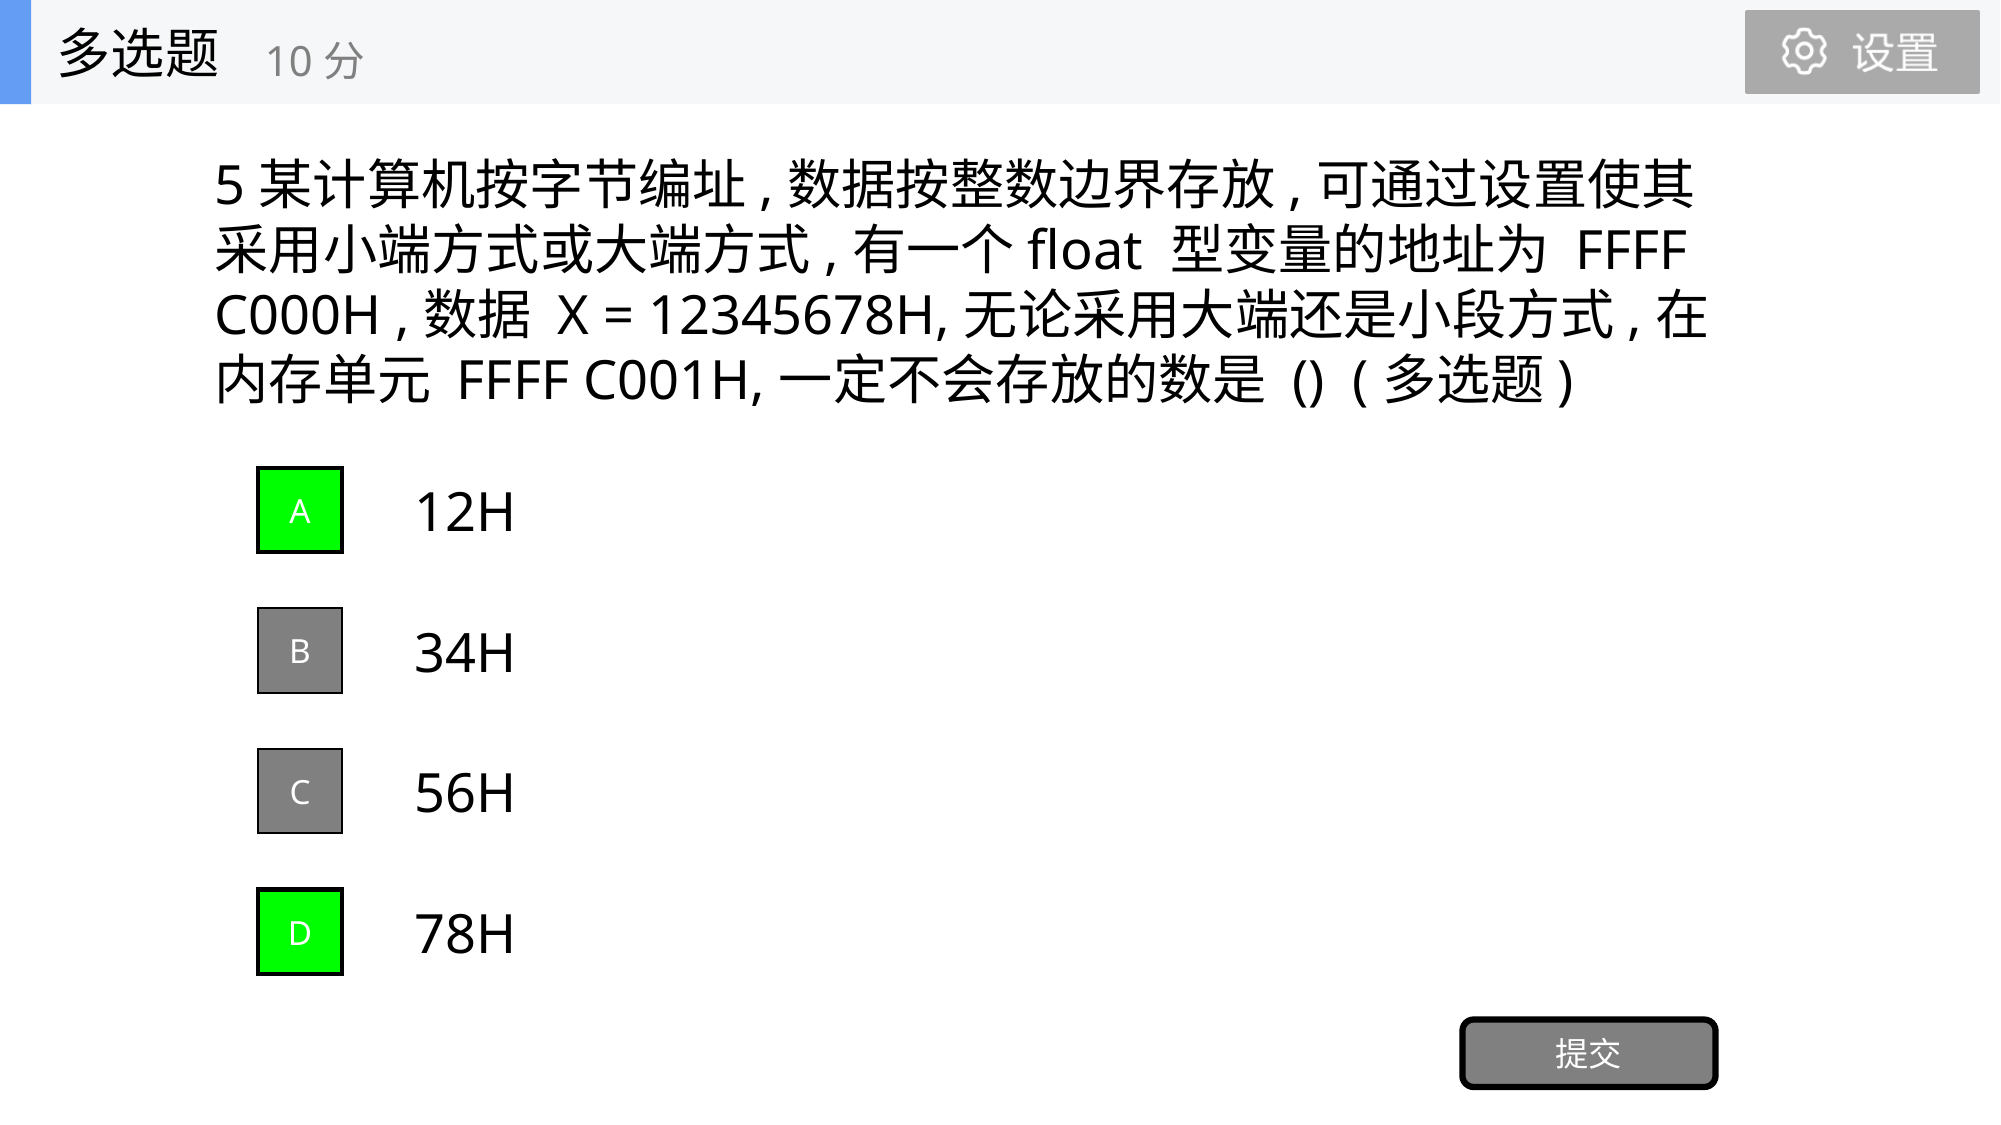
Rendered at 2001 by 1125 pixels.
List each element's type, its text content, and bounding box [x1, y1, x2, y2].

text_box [0, 0, 2000, 105]
text_box 56H [399, 751, 552, 831]
text_box A [257, 467, 343, 553]
text_box B [257, 607, 343, 694]
text_box 34H [399, 610, 552, 691]
text_box 提交 [1461, 1018, 1717, 1089]
text_box C [257, 748, 343, 834]
text_box D [257, 888, 343, 975]
text_box 78H [399, 891, 552, 972]
picture [1745, 10, 1980, 94]
text_box 5某计算机按字节编址,数据按整数边界存放,可通过设置使其采用小端方式或大端方式,有一个float 型变量的地址为 FFFF C000H ,数据 X = 12345678H,无论采用大端还是小段方式,在内存单元 FFFF C001H,一定不会存放的数是 () (多选题) [199, 142, 1756, 418]
text_box 12H [399, 469, 552, 550]
